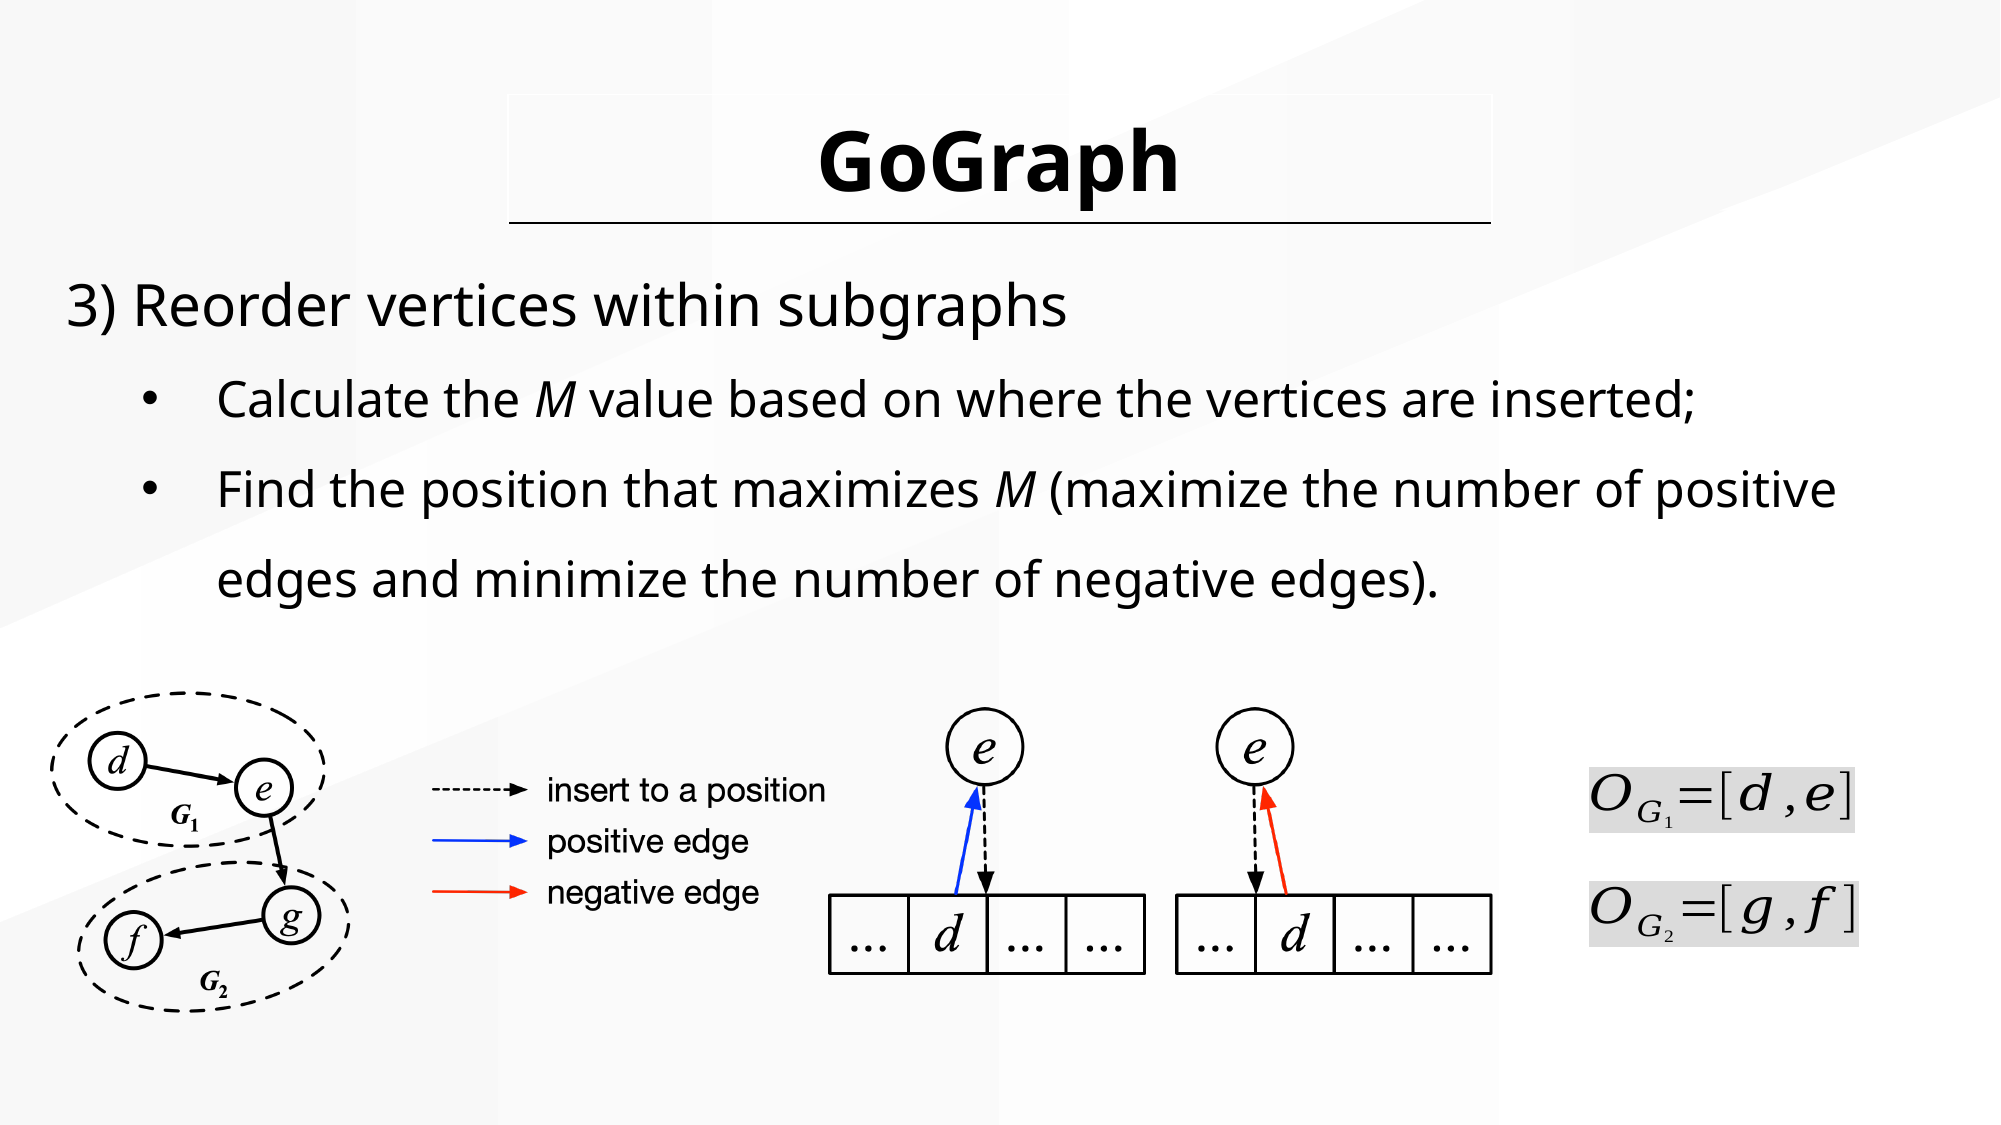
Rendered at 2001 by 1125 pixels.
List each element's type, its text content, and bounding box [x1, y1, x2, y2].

text_box 3) Reorder vertices within subgraphs Calculate the M value based on where the vertices are inserted; Find the position that maximizes M (maximize the number of positive edges and minimize the number of negative edges). [51, 225, 1877, 615]
picture [1175, 706, 1493, 975]
table_header GoGraph [509, 95, 1491, 222]
picture [432, 706, 1146, 975]
picture [50, 691, 361, 1031]
